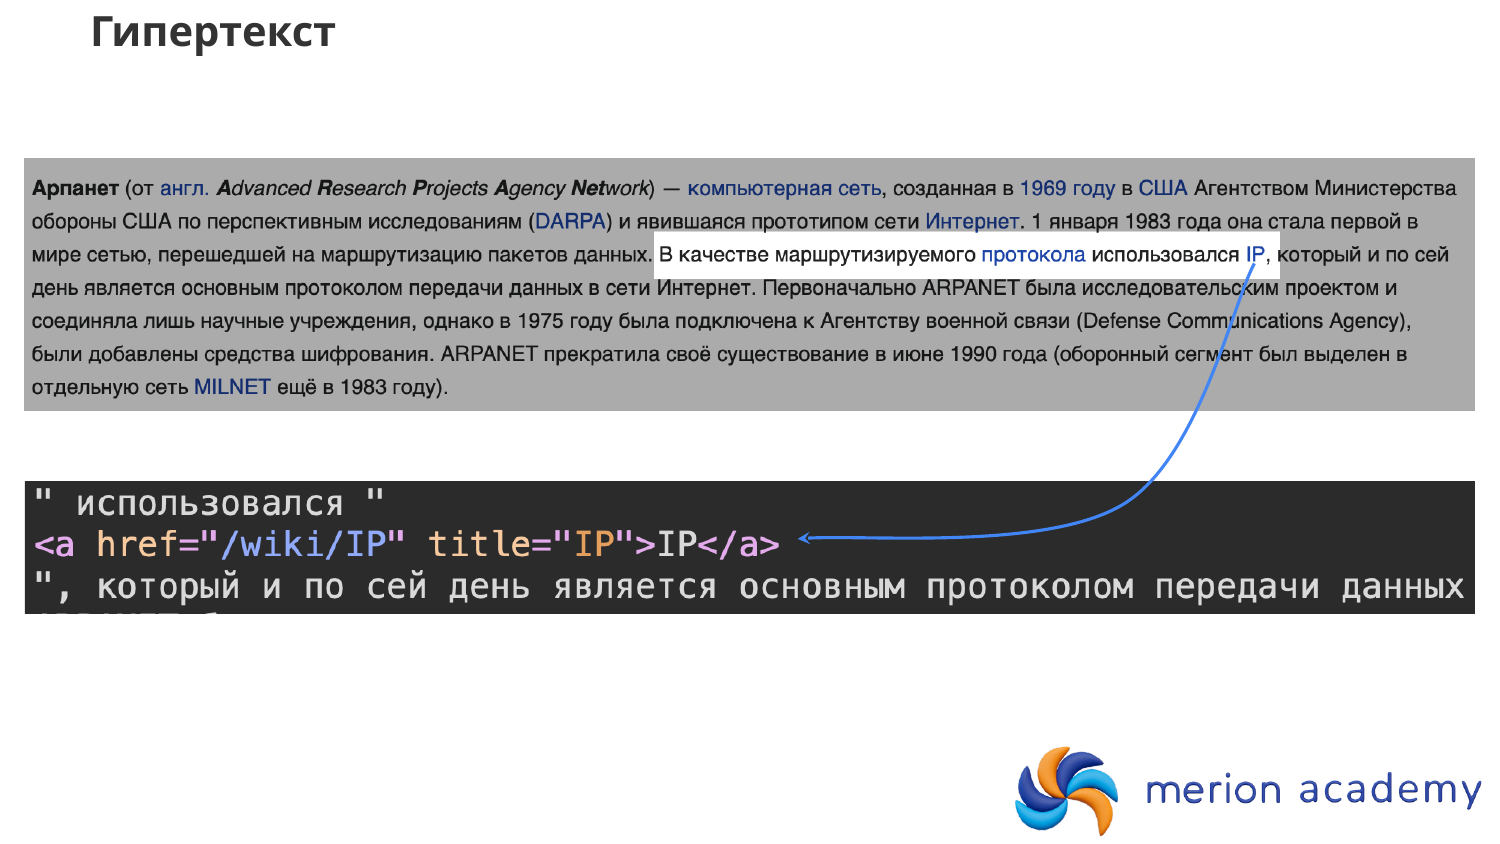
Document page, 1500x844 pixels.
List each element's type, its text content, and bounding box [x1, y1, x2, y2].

text_box Гипертекст [0, 0, 1500, 64]
picture [1002, 732, 1500, 844]
picture [24, 481, 1476, 614]
text_box [895, 418, 1193, 480]
picture [24, 158, 1476, 411]
